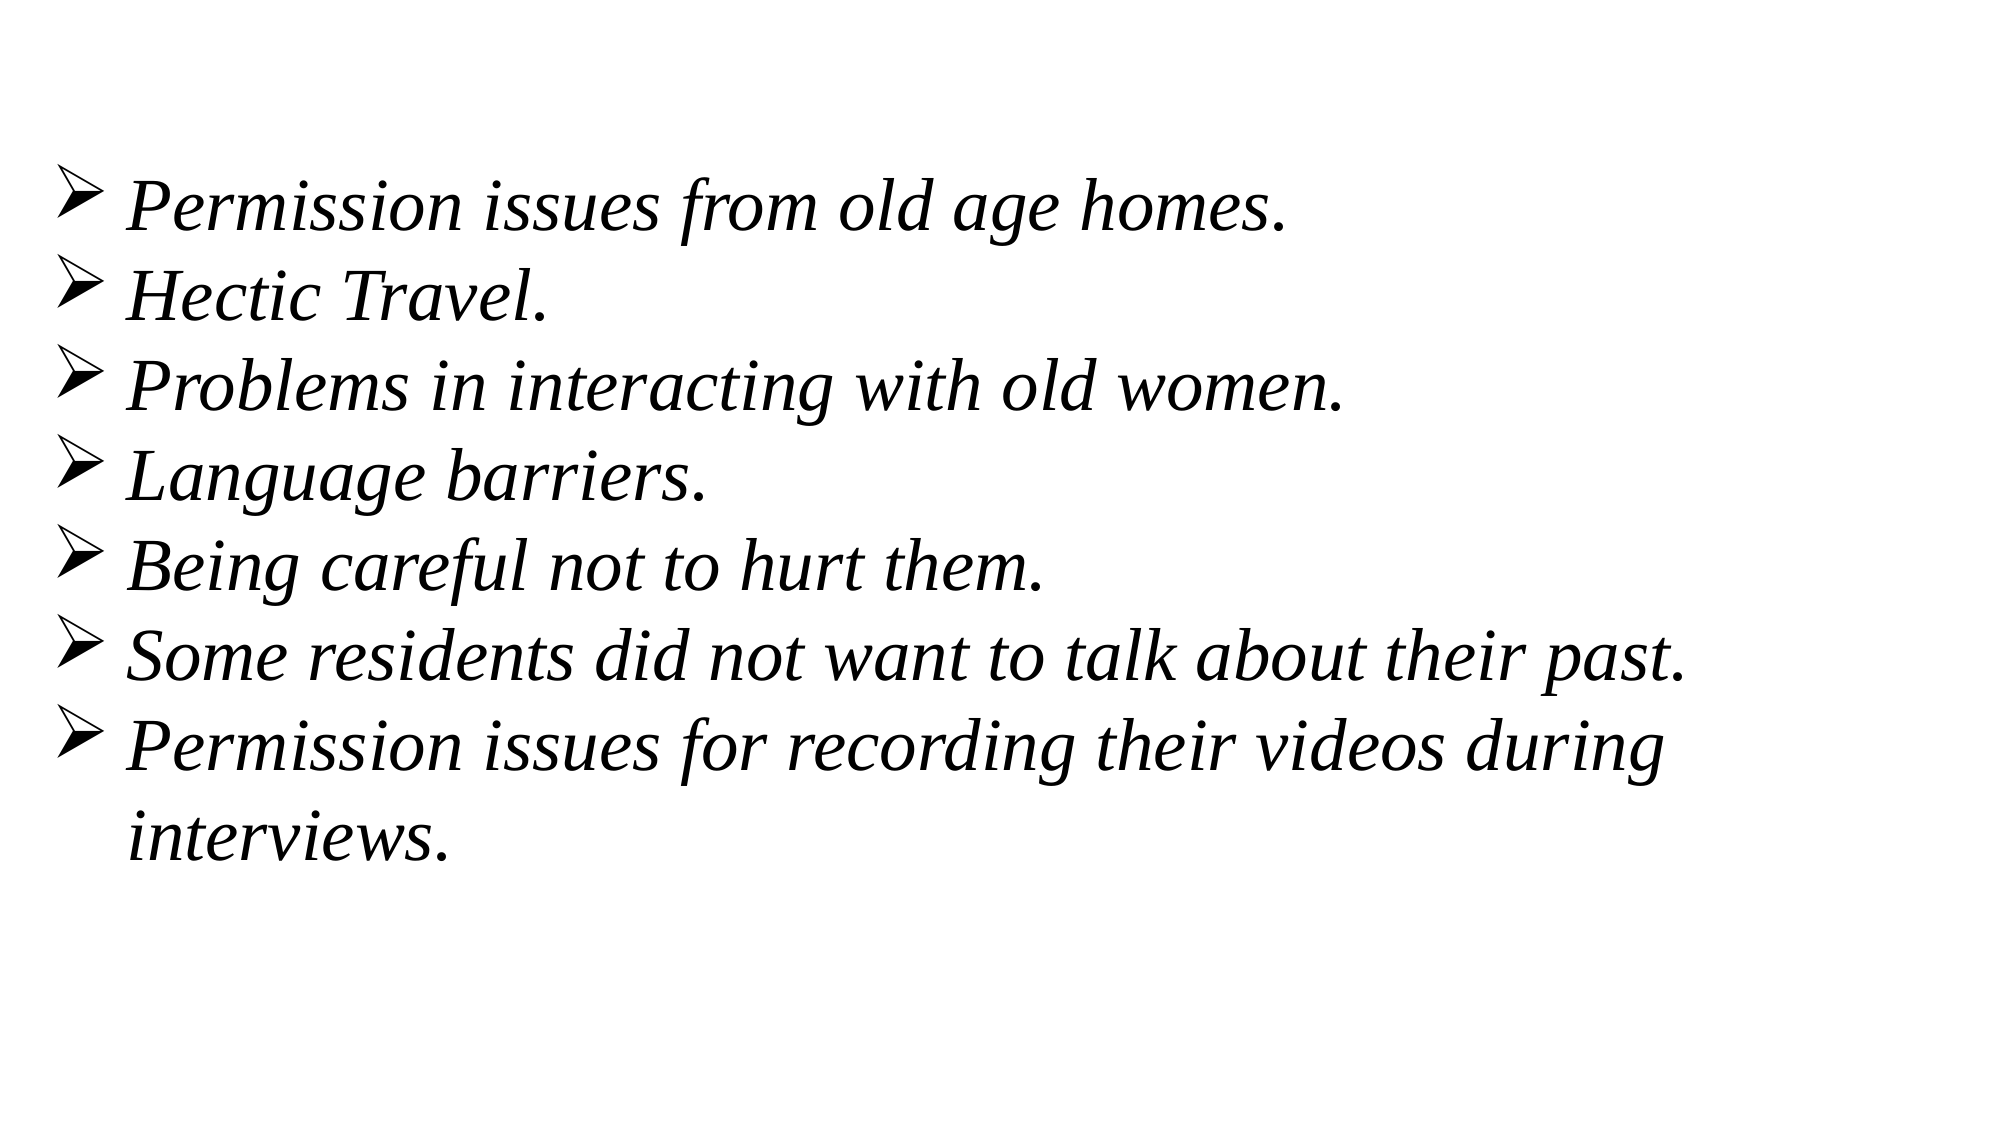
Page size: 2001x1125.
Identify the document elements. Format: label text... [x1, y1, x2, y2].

text_box Permission issues from old age homes. Hectic Travel. Problems in interacting with old women. Language barriers. Being careful not to hurt them. Some residents did not want to talk about their past. Permission issues for recording their videos during interviews. [36, 147, 1951, 951]
